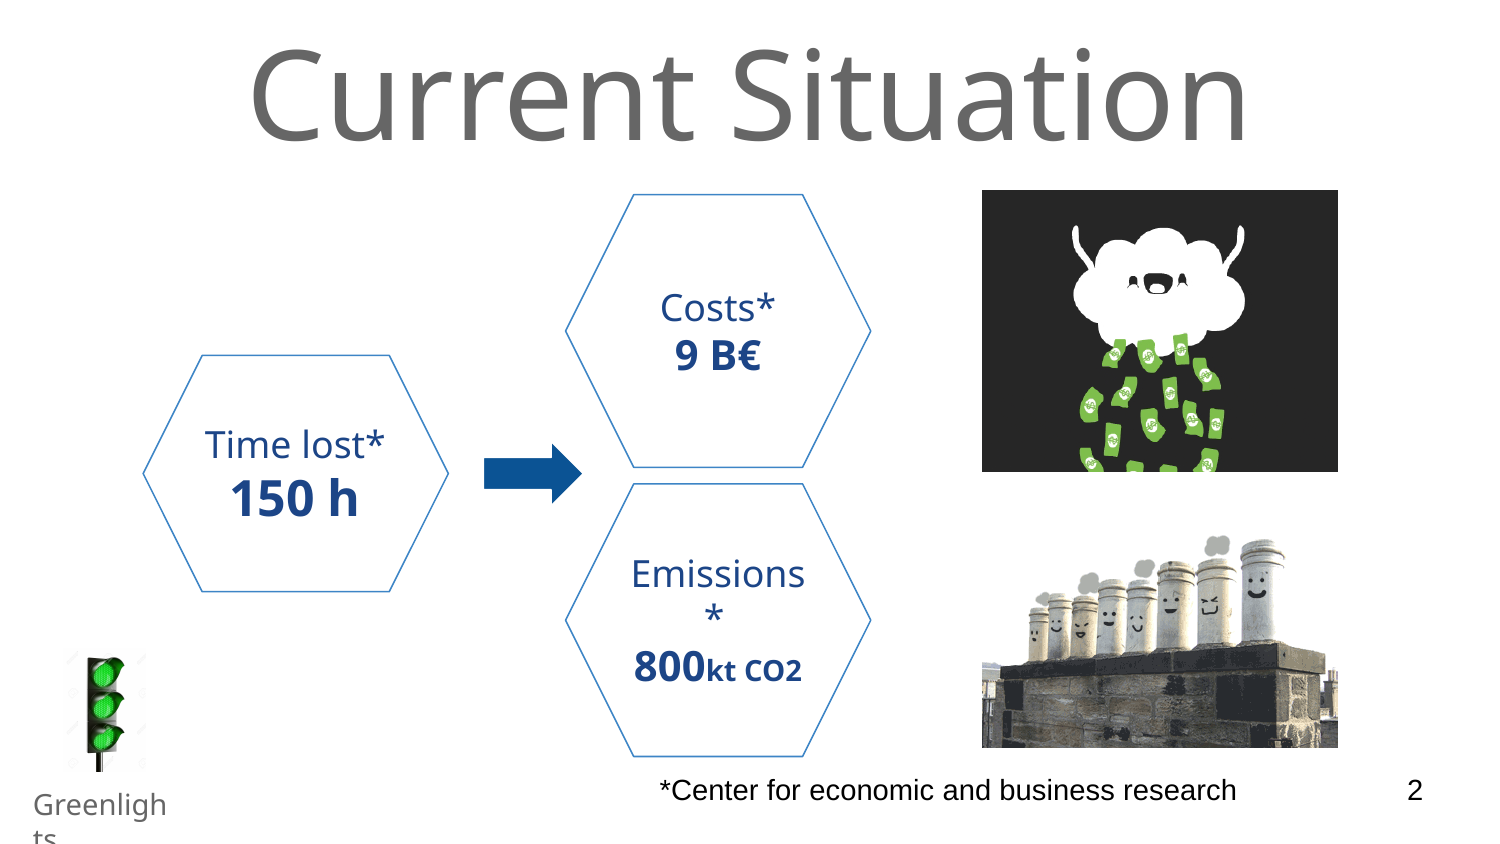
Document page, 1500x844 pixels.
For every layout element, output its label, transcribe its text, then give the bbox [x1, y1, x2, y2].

text_box Current Situation [0, 0, 1500, 198]
picture [982, 492, 1338, 749]
text_box Time lost* 150 h [143, 355, 449, 592]
text_box Emissions* 800kt CO2 [565, 483, 871, 757]
picture [982, 190, 1338, 472]
text_box [483, 441, 584, 506]
text_box Costs* 9 B€ [565, 198, 871, 468]
text_box *Center for economic and business research [644, 756, 1500, 844]
picture [63, 648, 146, 772]
